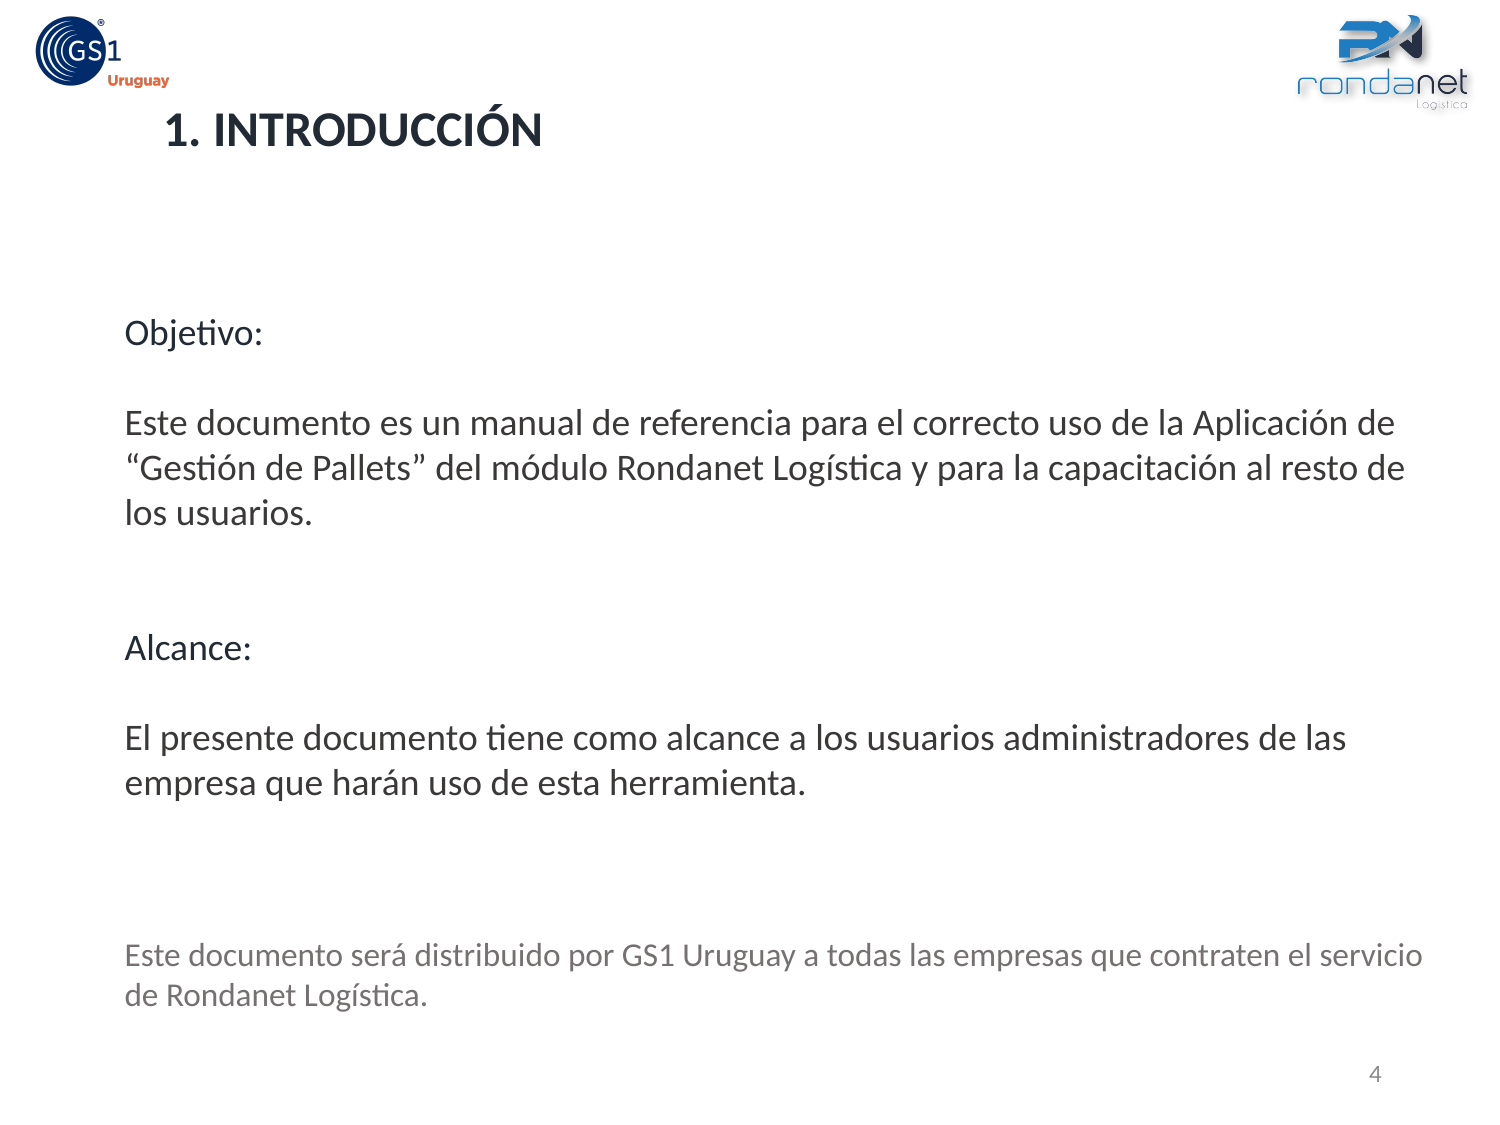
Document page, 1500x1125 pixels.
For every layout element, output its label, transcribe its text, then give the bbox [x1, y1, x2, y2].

picture [33, 15, 171, 89]
picture [1298, 15, 1467, 110]
text_box Objetivo: Este documento es un manual de referencia para el correcto uso de la Aplicación de “Gestión de Pallets” del módulo Rondanet Logística y para la capacitación al resto de los usuarios. Alcance: El presente documento tiene como alcance a los usuarios administradores de las empresa que harán uso de esta herramienta. Este documento será distribuido por GS1 Uruguay a todas las empresas que contraten el servicio de Rondanet Logística. [109, 300, 1456, 1021]
text_box 1. INTRODUCCIÓN [148, 88, 823, 164]
slide_number 4 [1059, 1042, 1397, 1103]
